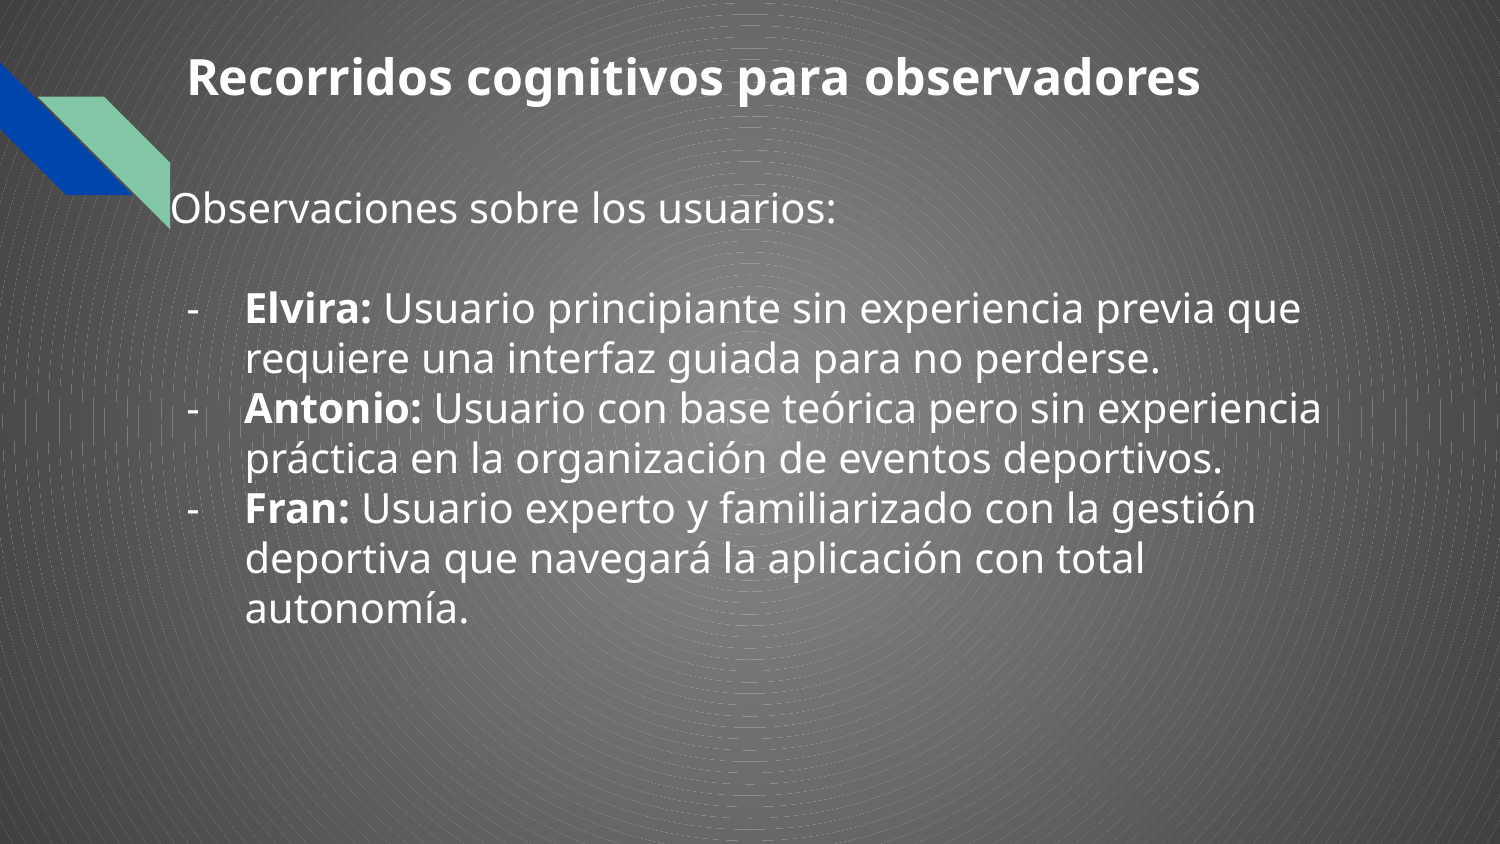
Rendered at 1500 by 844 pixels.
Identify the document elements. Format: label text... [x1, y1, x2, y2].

text_box Observaciones sobre los usuarios: Elvira: Usuario principiante sin experiencia previa que requiere una interfaz guiada para no perderse. Antonio: Usuario con base teórica pero sin experiencia práctica en la organización de eventos deportivos. Fran: Usuario experto y familiarizado con la gestión deportiva que navegará la aplicación con total autonomía. [154, 166, 1343, 647]
title Recorridos cognitivos para observadores [171, 30, 1326, 131]
